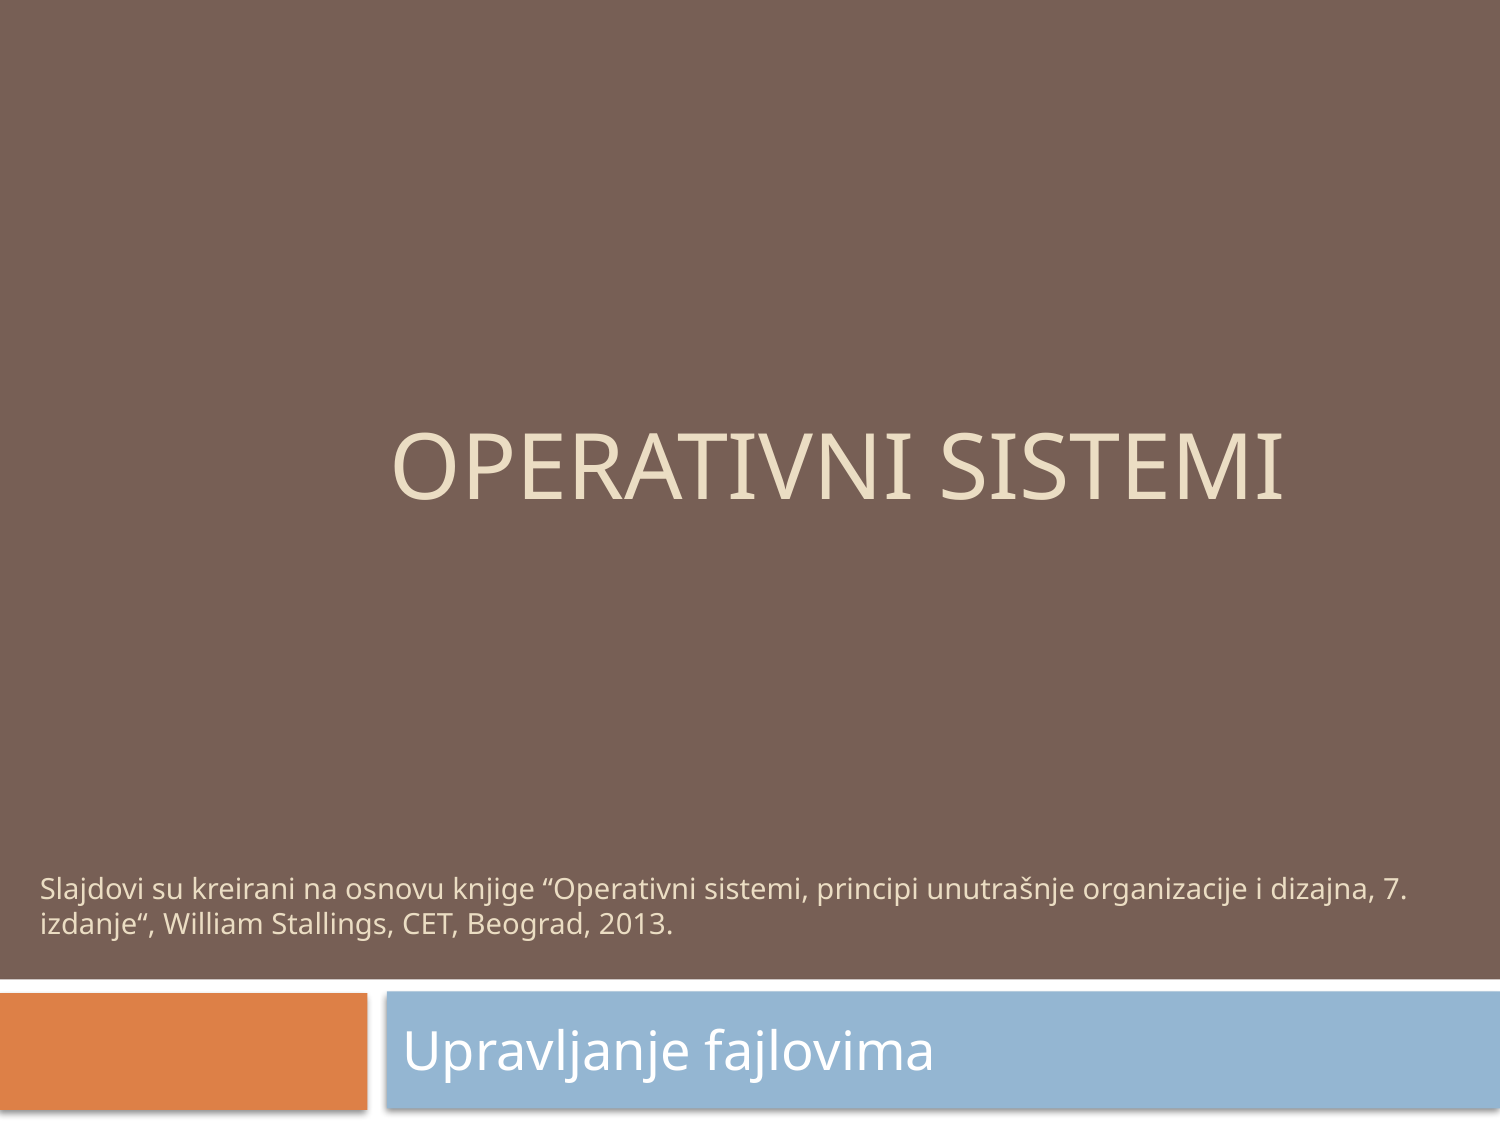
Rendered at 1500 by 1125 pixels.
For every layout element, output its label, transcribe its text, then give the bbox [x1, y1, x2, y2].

subtitle Upravljanje fajlovima [387, 992, 1488, 1105]
footer Slajdovi su kreirani na osnovu knjige “Operativni sistemi, principi unutrašnje organizacije i dizajna, 7. izdanje“, William Stallings, CET, Beograd, 2013. [24, 875, 1488, 935]
title Operativni sistemi [375, 224, 1438, 525]
